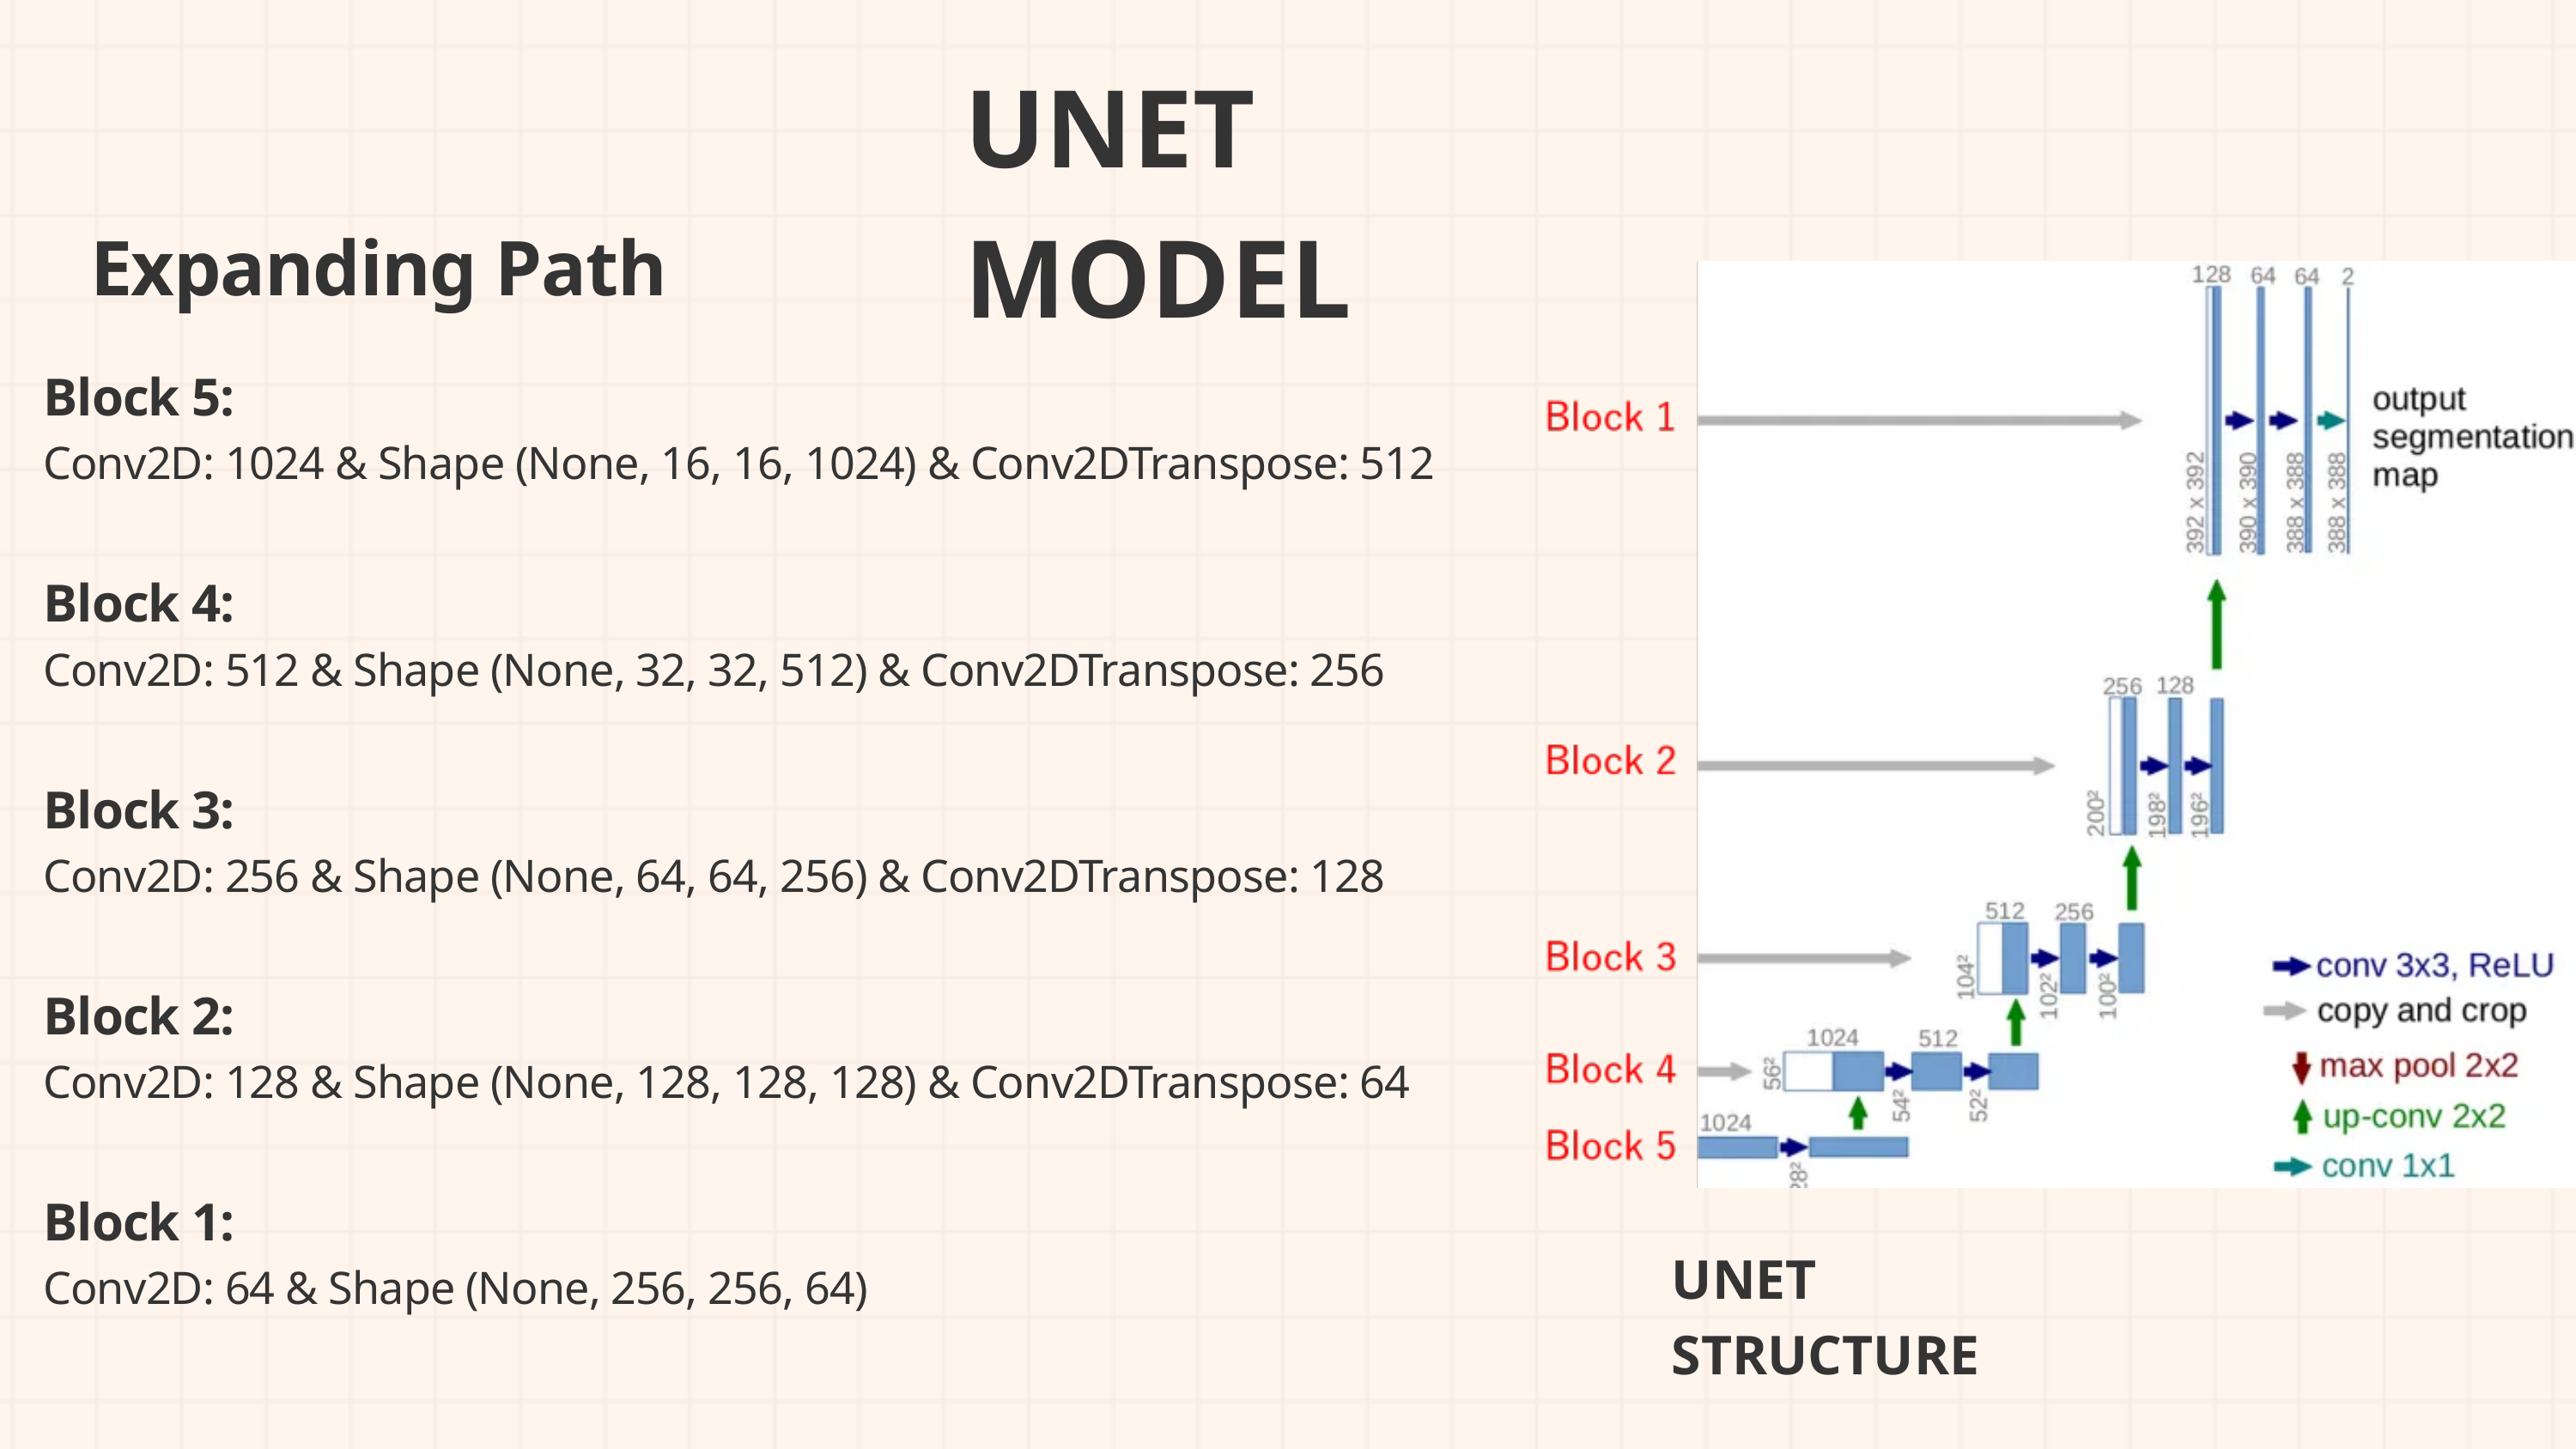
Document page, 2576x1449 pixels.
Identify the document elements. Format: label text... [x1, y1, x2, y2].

text_box [0, 0, 2576, 1449]
text_box [1520, 261, 2576, 1188]
text_box Block 5: Conv2D: 1024 & Shape (None, 16, 16, 1024) & Conv2DTranspose: 512 Block 4: Conv2D: 512 & Shape (None, 32, 32, 512) & Conv2DTranspose: 256 Block 3: Conv2D: 256 & Shape (None, 64, 64, 256) & Conv2DTranspose: 128 Block 2: Conv2D: 128 & Shape (None, 128, 128, 128) & Conv2DTranspose: 64 Block 1: Conv2D: 64 & Shape (None, 256, 256, 64) [43, 354, 1479, 1377]
text_box UNET STRUCTURE [1671, 1234, 2136, 1385]
text_box Expanding Path [0, 204, 757, 312]
text_box UNET MODEL [964, 39, 1628, 340]
